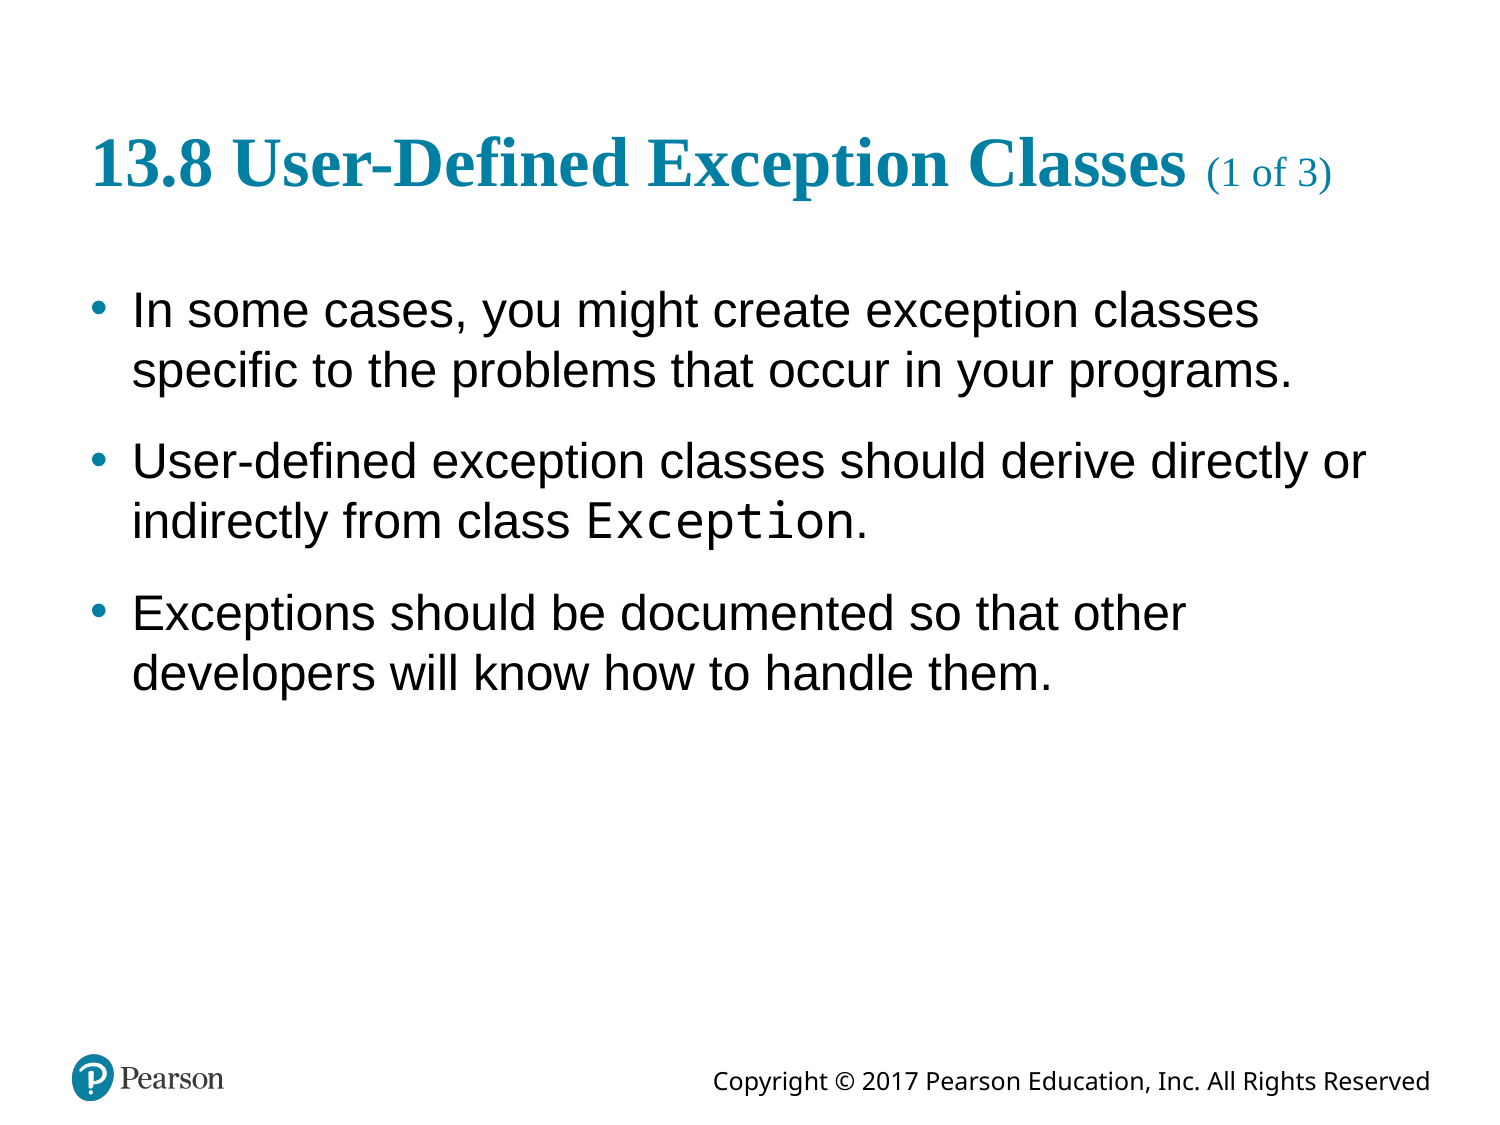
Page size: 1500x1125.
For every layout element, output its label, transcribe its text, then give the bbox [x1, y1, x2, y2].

picture [98, 1054, 224, 1101]
list In some cases, you might create exception classes specific to the problems that occur in your programs. User-defined exception classes should derive directly or indirectly from class Exception. Exceptions should be documented so that other developers will know how to handle them. [75, 262, 1425, 714]
picture [72, 1054, 88, 1070]
picture [80, 1063, 106, 1088]
picture [72, 1087, 83, 1101]
title 13.8 User-Defined Exception Classes (1 of 3) [75, 35, 1425, 216]
